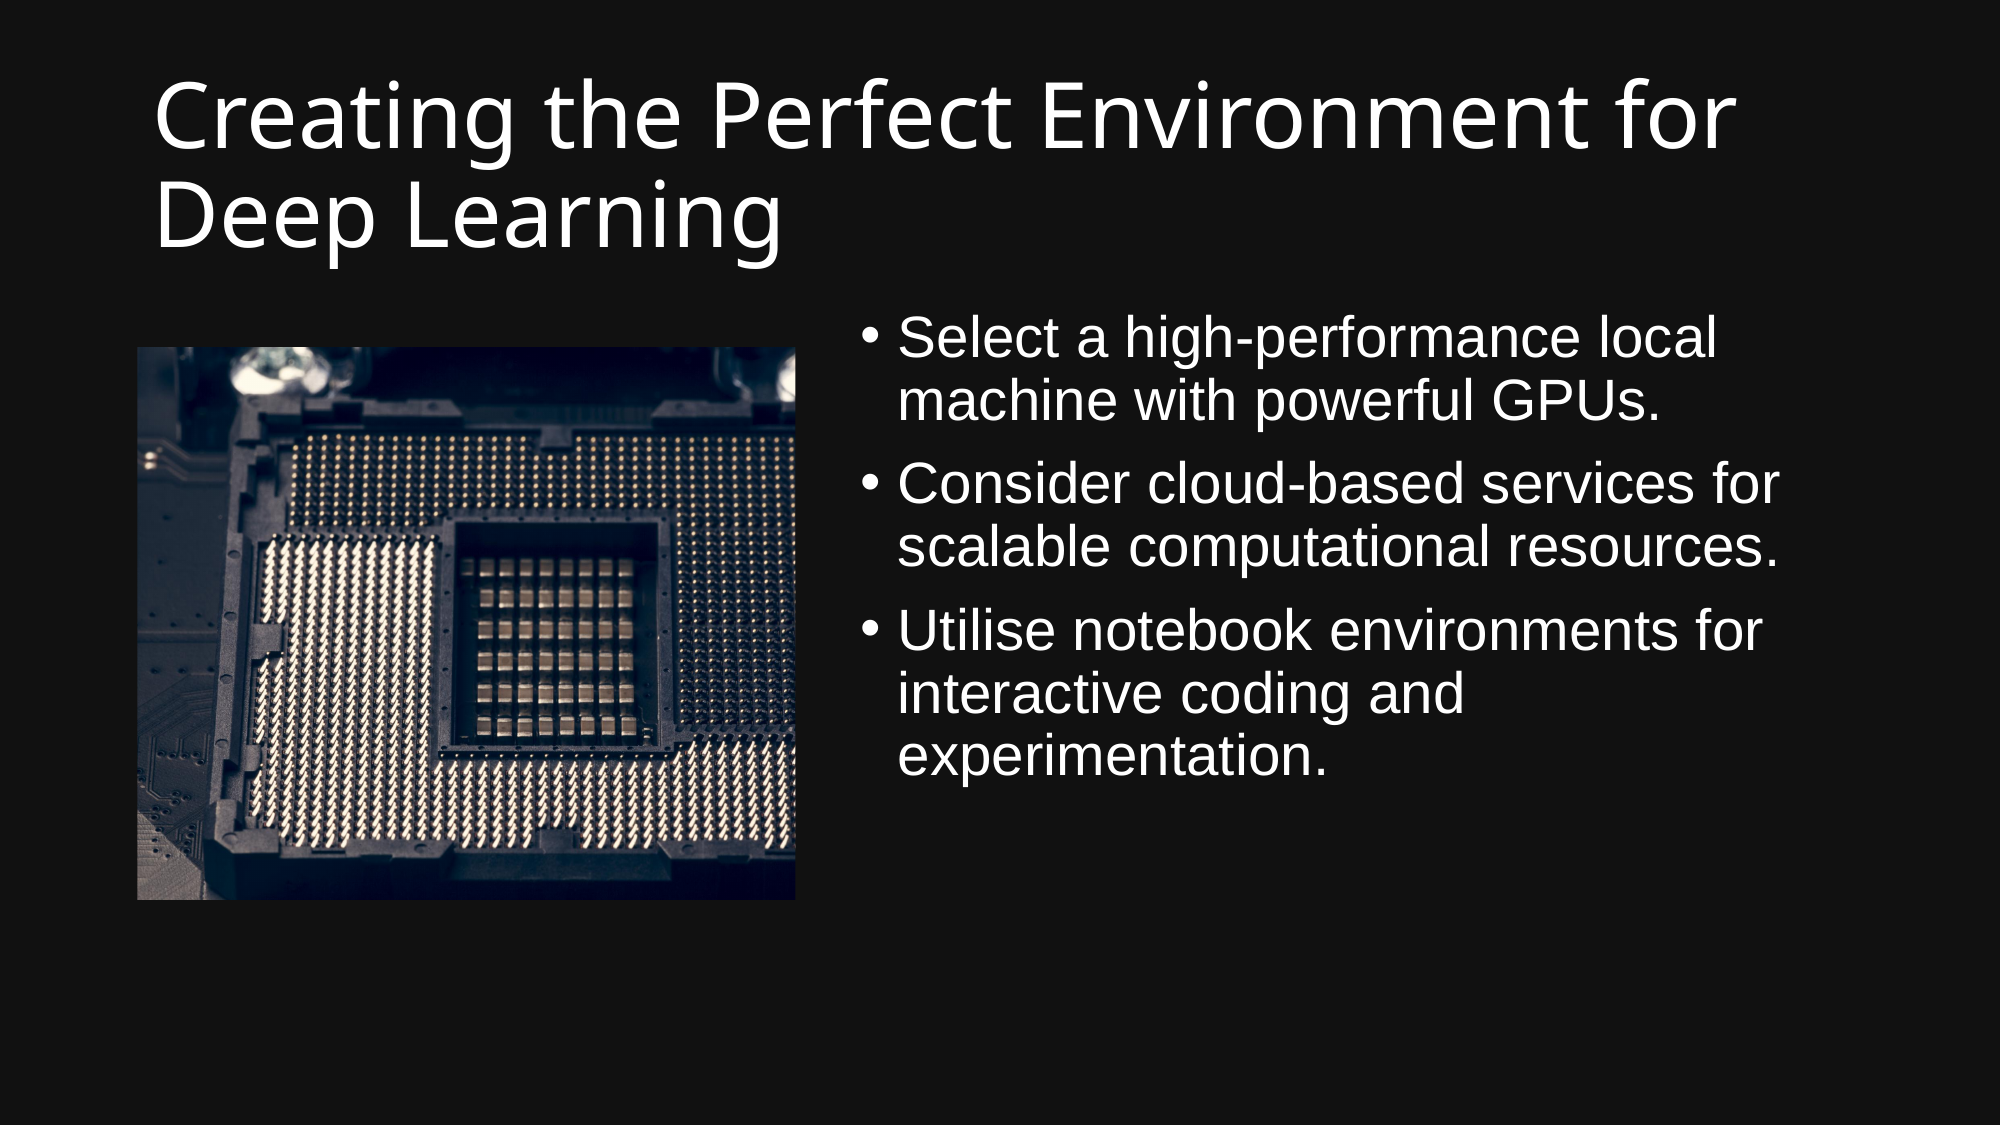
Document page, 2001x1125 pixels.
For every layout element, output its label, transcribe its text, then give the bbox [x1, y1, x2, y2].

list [136, 346, 796, 901]
list Select a high-performance local machine with powerful GPUs. Consider cloud-based services for scalable computational resources. Utilise notebook environments for interactive coding and experimentation. [845, 299, 1863, 1014]
title Creating the Perfect Environment for Deep Learning [137, 59, 1863, 278]
